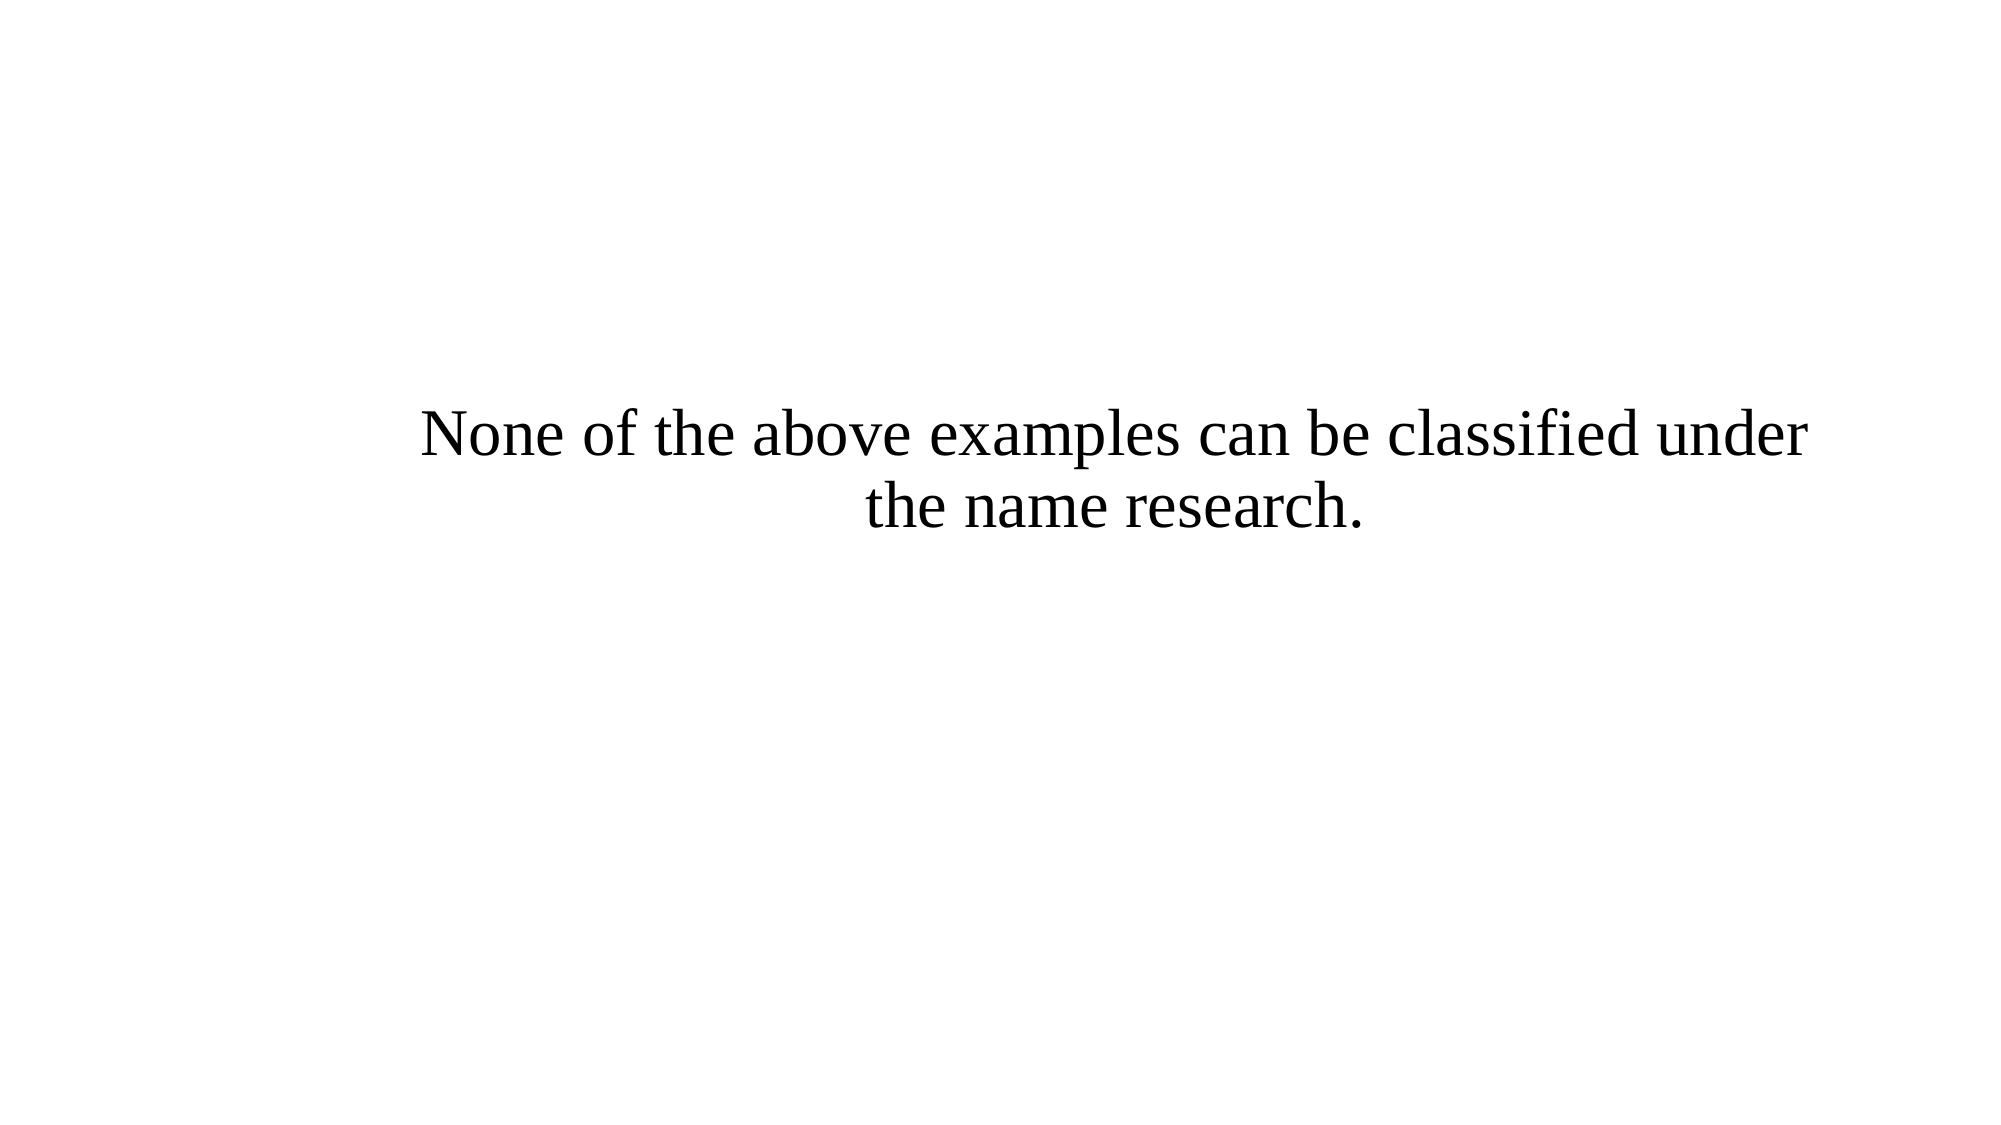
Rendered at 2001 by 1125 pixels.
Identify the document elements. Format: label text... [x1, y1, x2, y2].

list None of the above examples can be classified under the name research. [321, 299, 1863, 1014]
